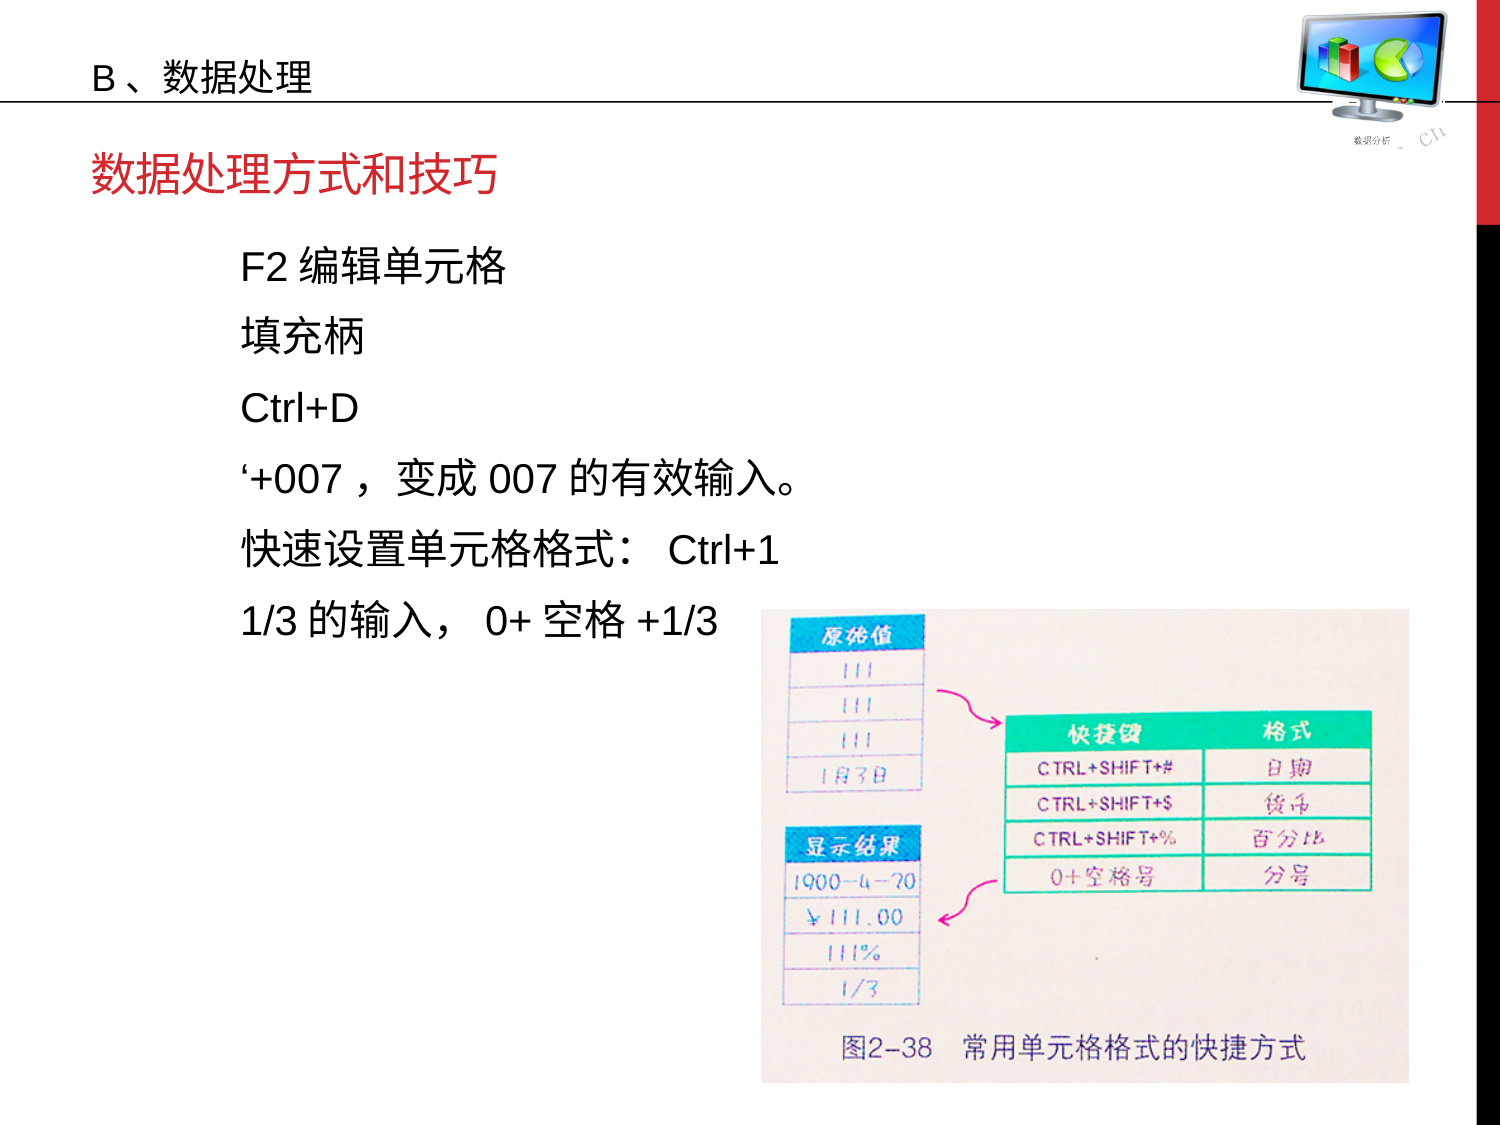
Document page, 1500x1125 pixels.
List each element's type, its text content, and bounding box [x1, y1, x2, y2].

text_box B、数据处理 [76, 19, 550, 106]
list F2编辑单元格 填充柄 Ctrl+D ‘+007，变成007的有效输入。 快速设置单元格格式：Ctrl+1 1/3的输入，0+空格+1/3 [75, 231, 1056, 811]
picture [1281, 5, 1473, 149]
picture [761, 609, 1409, 1083]
title 数据处理方式和技巧 [75, 137, 1025, 209]
